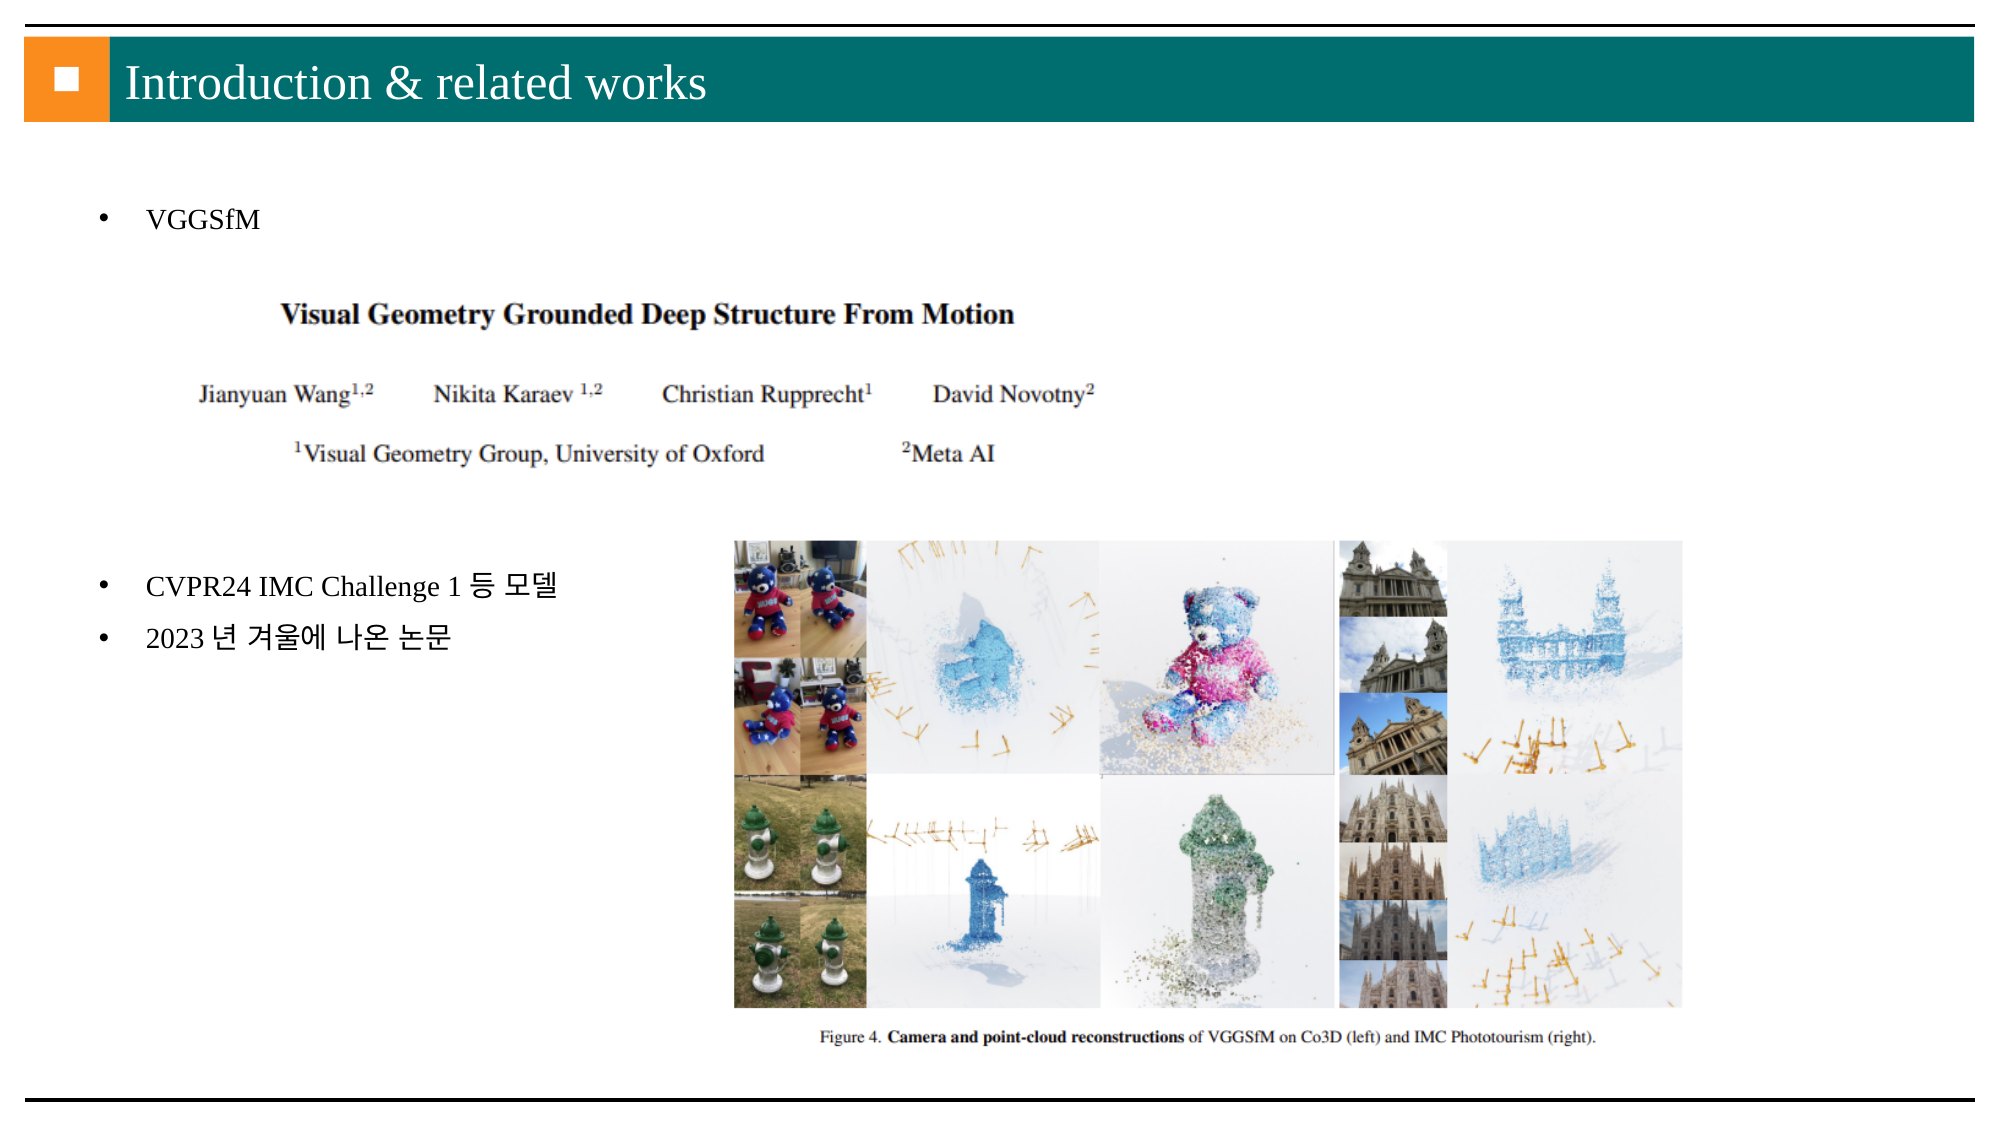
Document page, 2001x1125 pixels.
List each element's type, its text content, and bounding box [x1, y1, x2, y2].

text_box ■ [24, 36, 110, 122]
text_box Introduction & related works [110, 37, 1975, 122]
picture [129, 240, 1223, 498]
picture [711, 515, 1712, 1056]
text_box VGGSfM CVPR24 IMC Challenge 1등 모델 2023년 겨울에 나온 논문 [84, 175, 574, 663]
